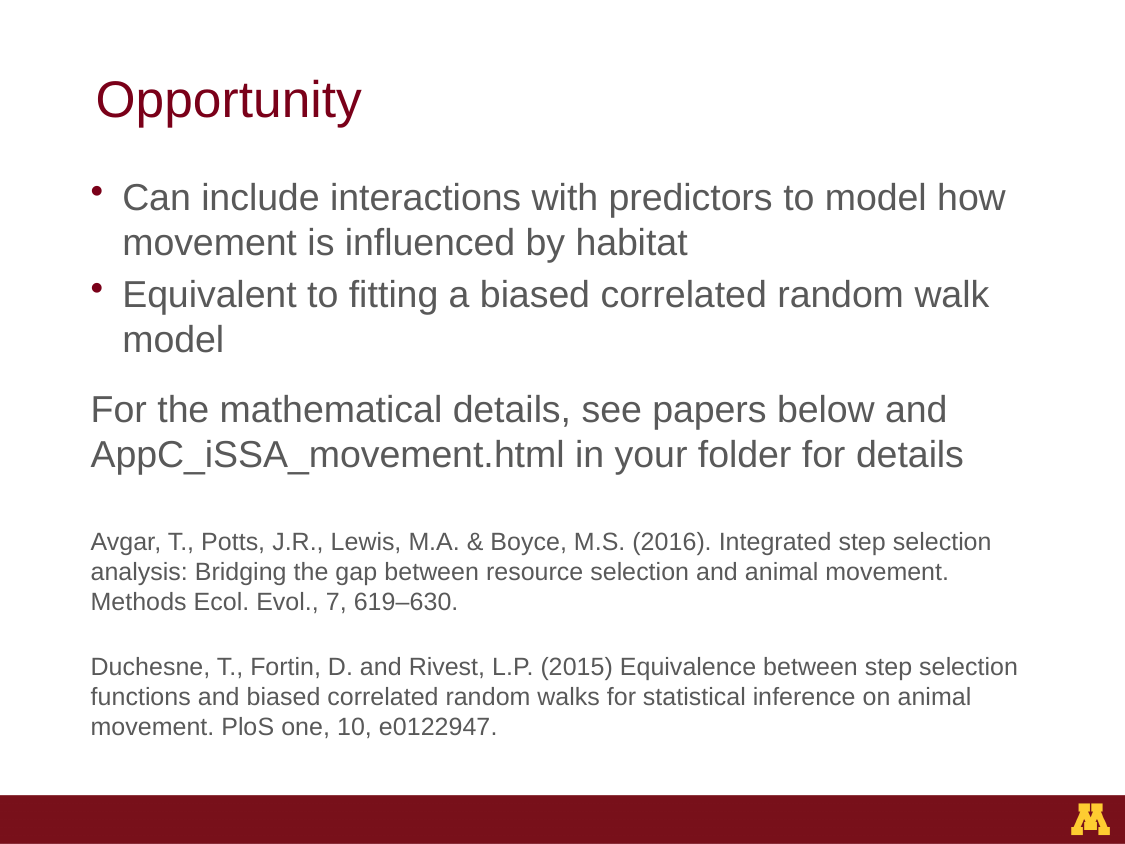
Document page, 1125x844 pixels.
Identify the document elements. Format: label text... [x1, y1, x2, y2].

picture [0, 795, 1125, 844]
title Opportunity [84, 26, 1041, 168]
list Can include interactions with predictors to model how movement is influenced by habitat Equivalent to fitting a biased correlated random walk model For the mathematical details, see papers below and AppC_iSSA_movement.html in your folder for details Avgar, T., Potts, J.R., Lewis, M.A. & Boyce, M.S. (2016). Integrated step selection analysis: Bridging the gap between resource selection and animal movement. Methods Ecol. Evol., 7, 619–630. Duchesne, T., Fortin, D. and Rivest, L.P. (2015) Equivalence between step selection functions and biased correlated random walks for statistical inference on animal movement. PloS one, 10, e0122947. [79, 167, 1036, 655]
